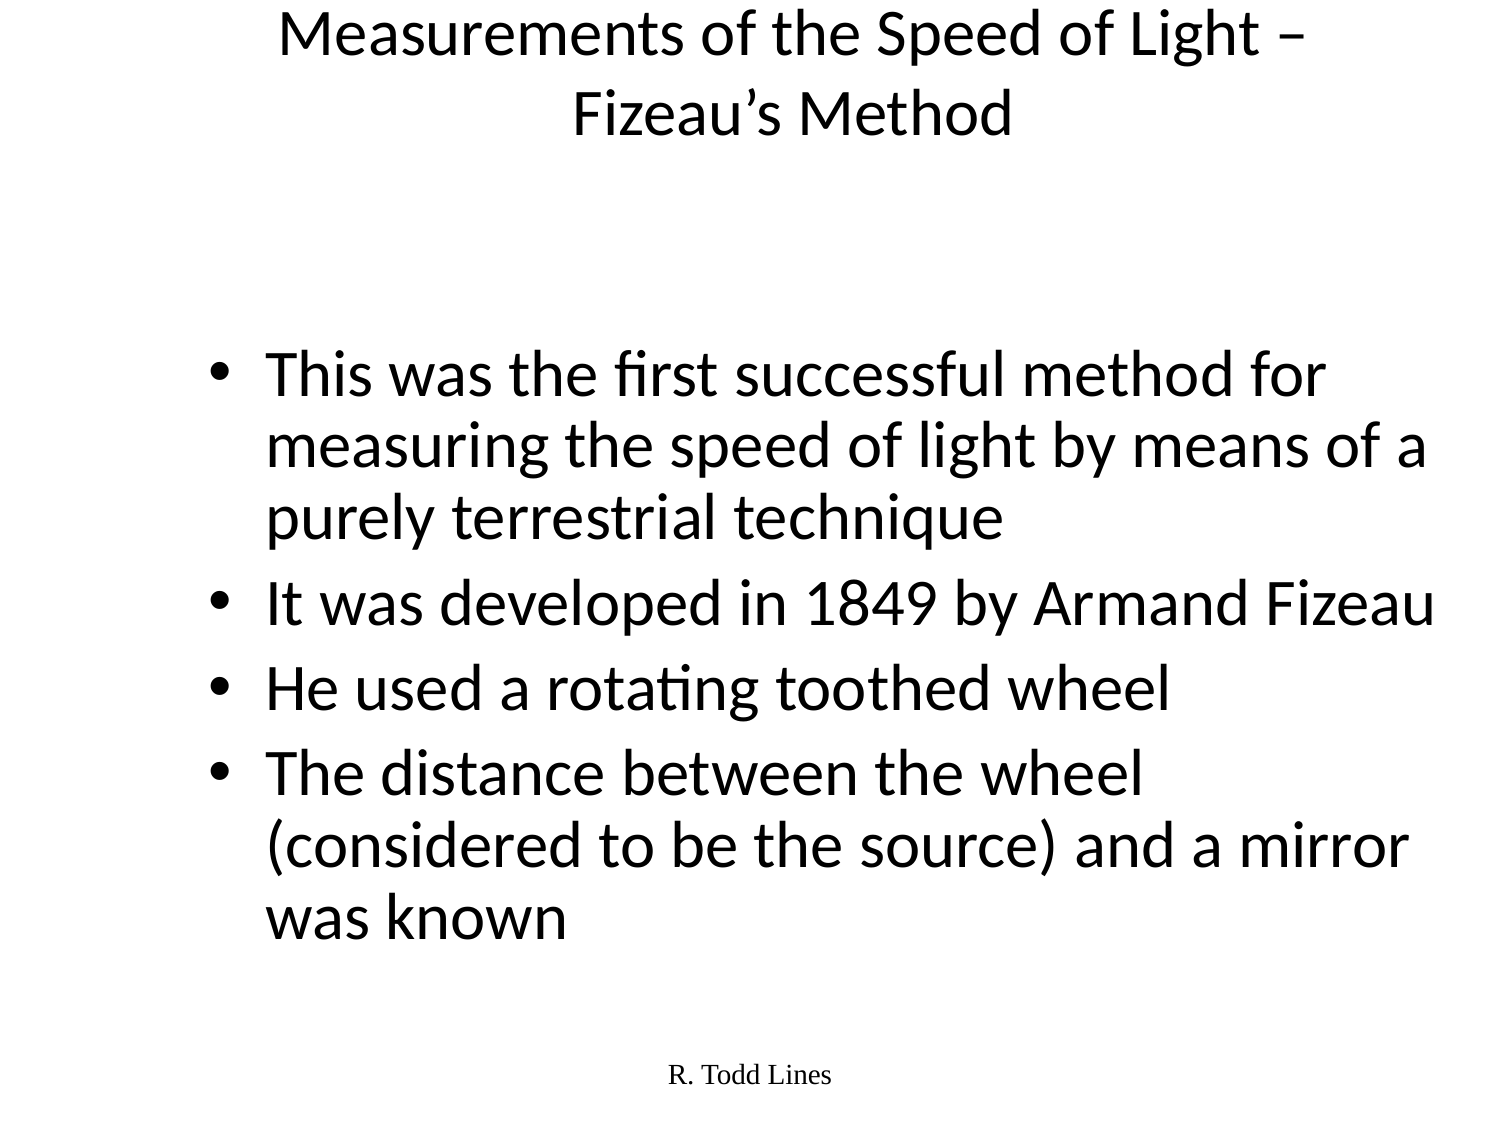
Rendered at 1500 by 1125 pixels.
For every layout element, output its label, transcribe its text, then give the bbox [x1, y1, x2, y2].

title Measurements of the Speed of Light – Fizeau’s Method [262, 0, 1325, 163]
list This was the first successful method for measuring the speed of light by means of a purely terrestrial technique It was developed in 1849 by Armand Fizeau He used a rotating toothed wheel The distance between the wheel (considered to be the source) and a mirror was known [193, 331, 1469, 1063]
footer R. Todd Lines [512, 1063, 988, 1103]
